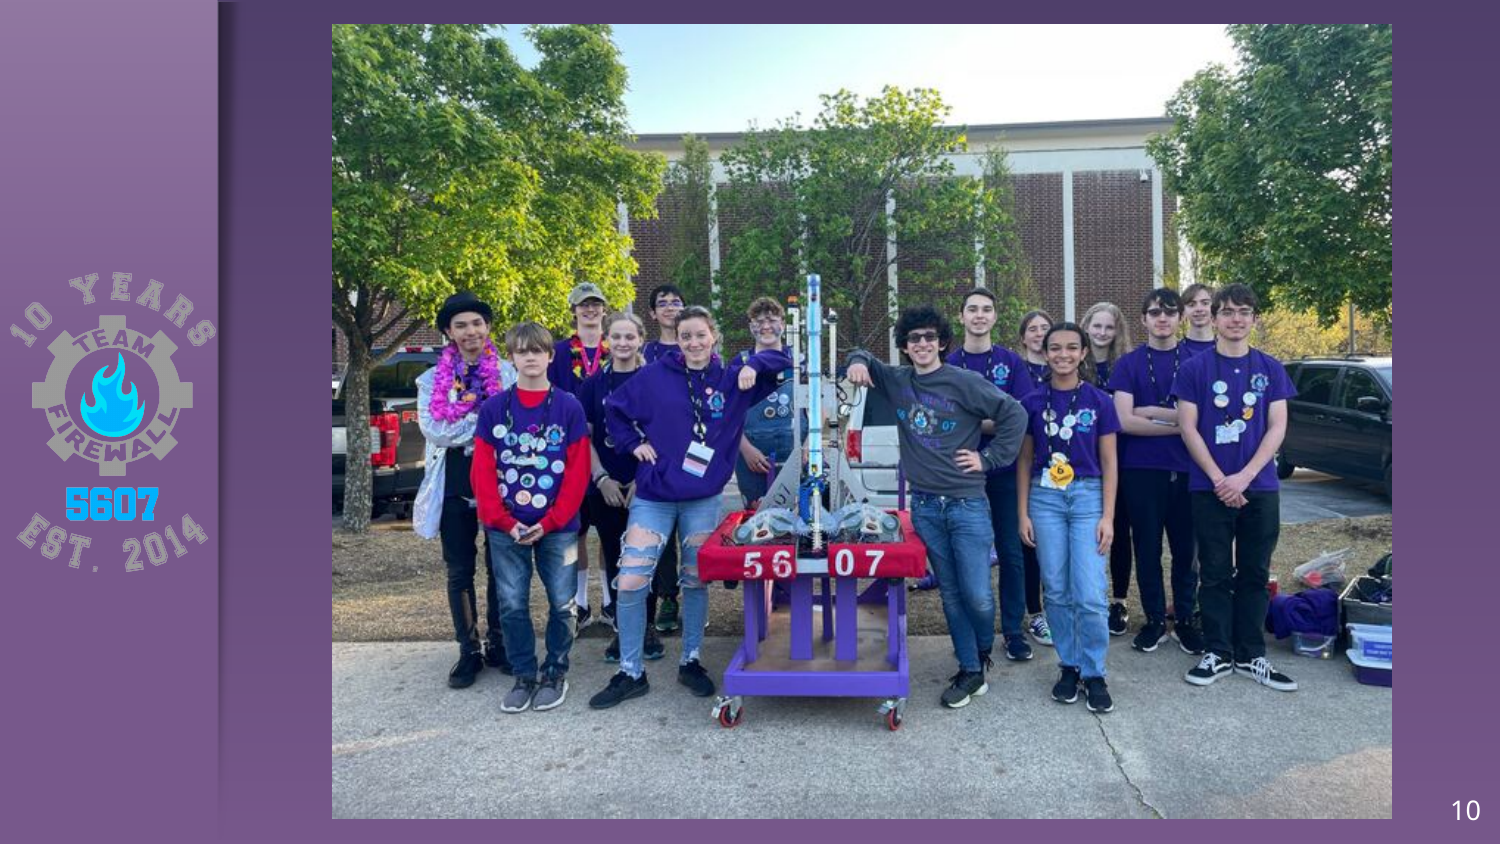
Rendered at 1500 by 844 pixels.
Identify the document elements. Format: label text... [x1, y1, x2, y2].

picture [332, 24, 1392, 819]
picture [9, 271, 216, 572]
slide_number ‹#› [1391, 779, 1482, 844]
